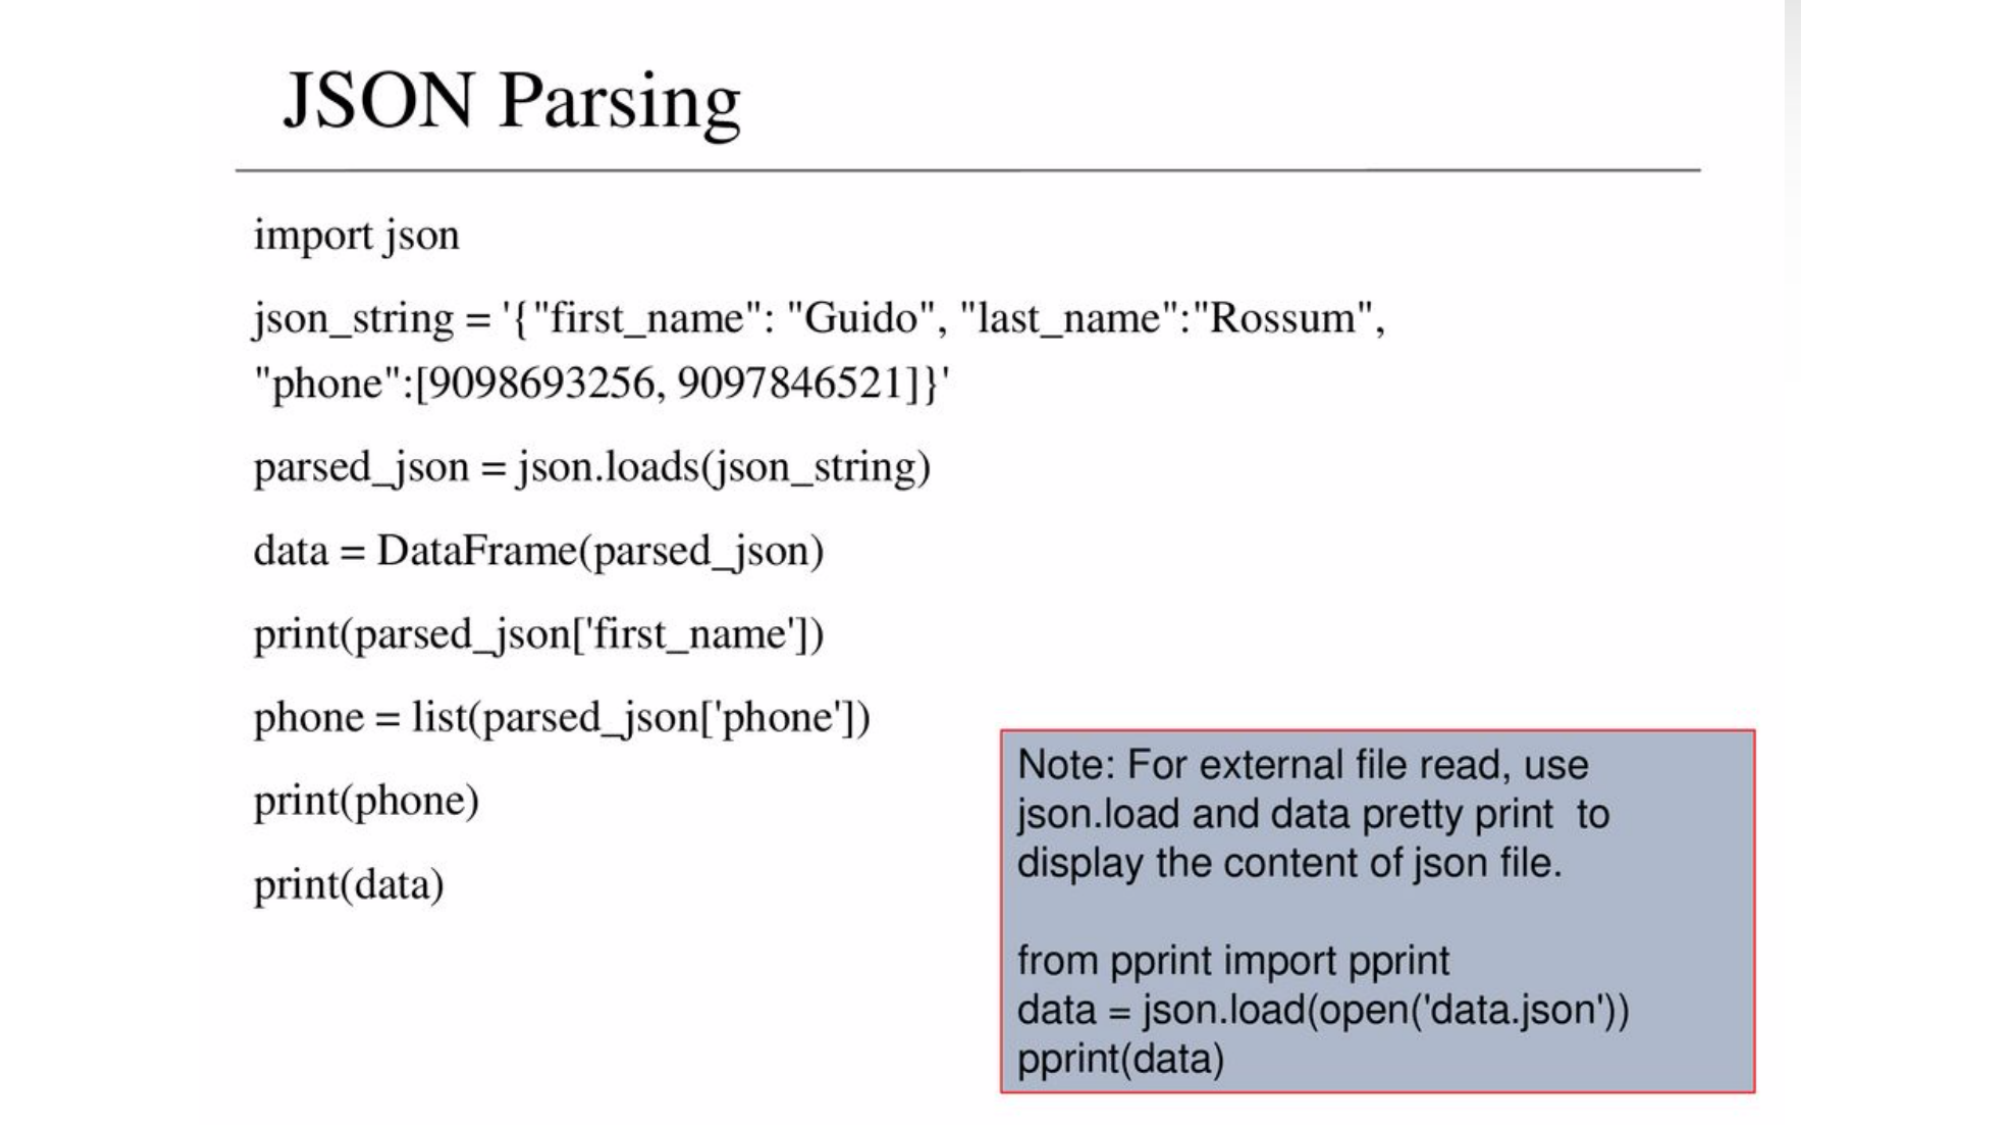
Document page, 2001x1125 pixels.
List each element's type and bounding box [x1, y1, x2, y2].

picture [198, 0, 1801, 1125]
